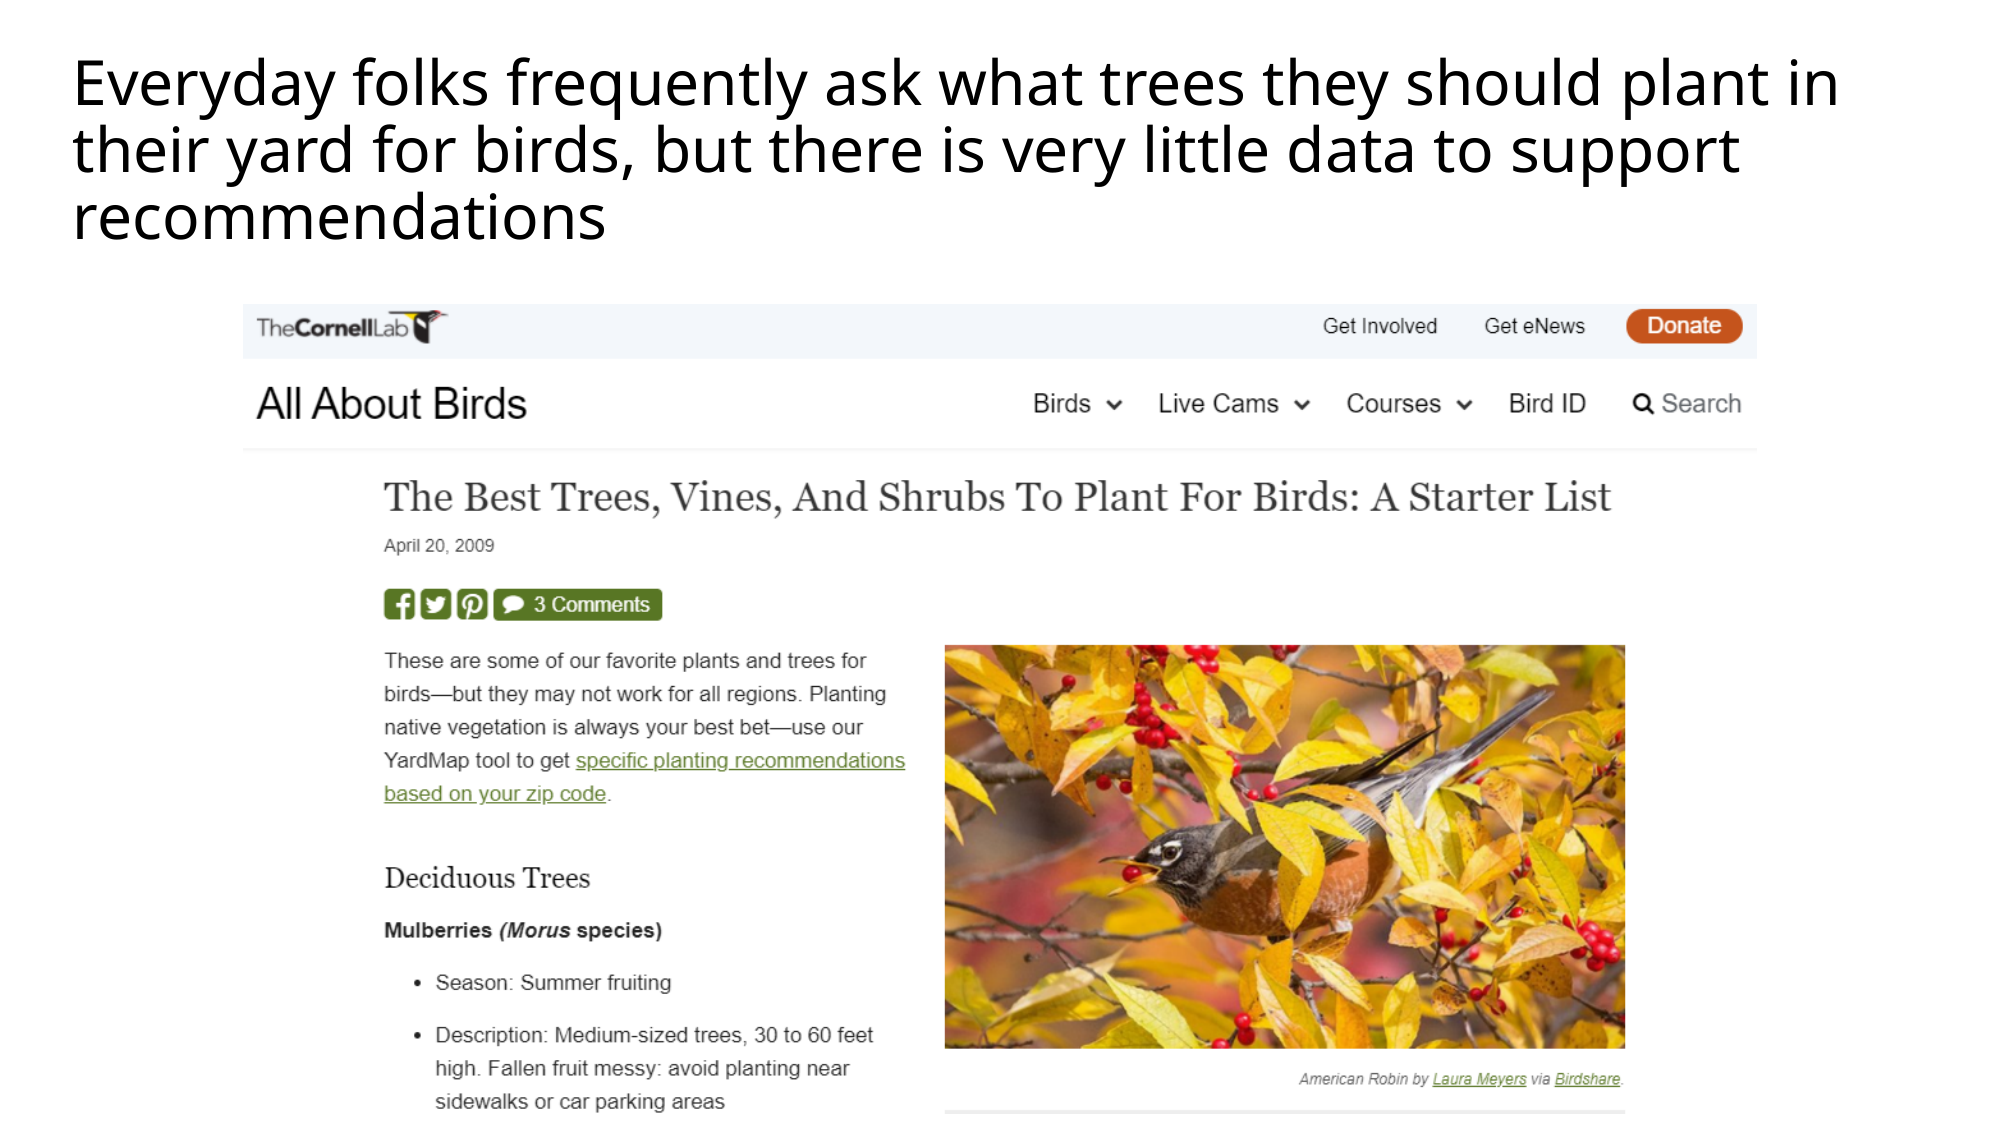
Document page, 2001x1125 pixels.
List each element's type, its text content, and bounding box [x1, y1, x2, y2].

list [243, 304, 1757, 1115]
title Everyday folks frequently ask what trees they should plant in their yard for birds, but there is very little data to support recommendations [57, 43, 2000, 262]
